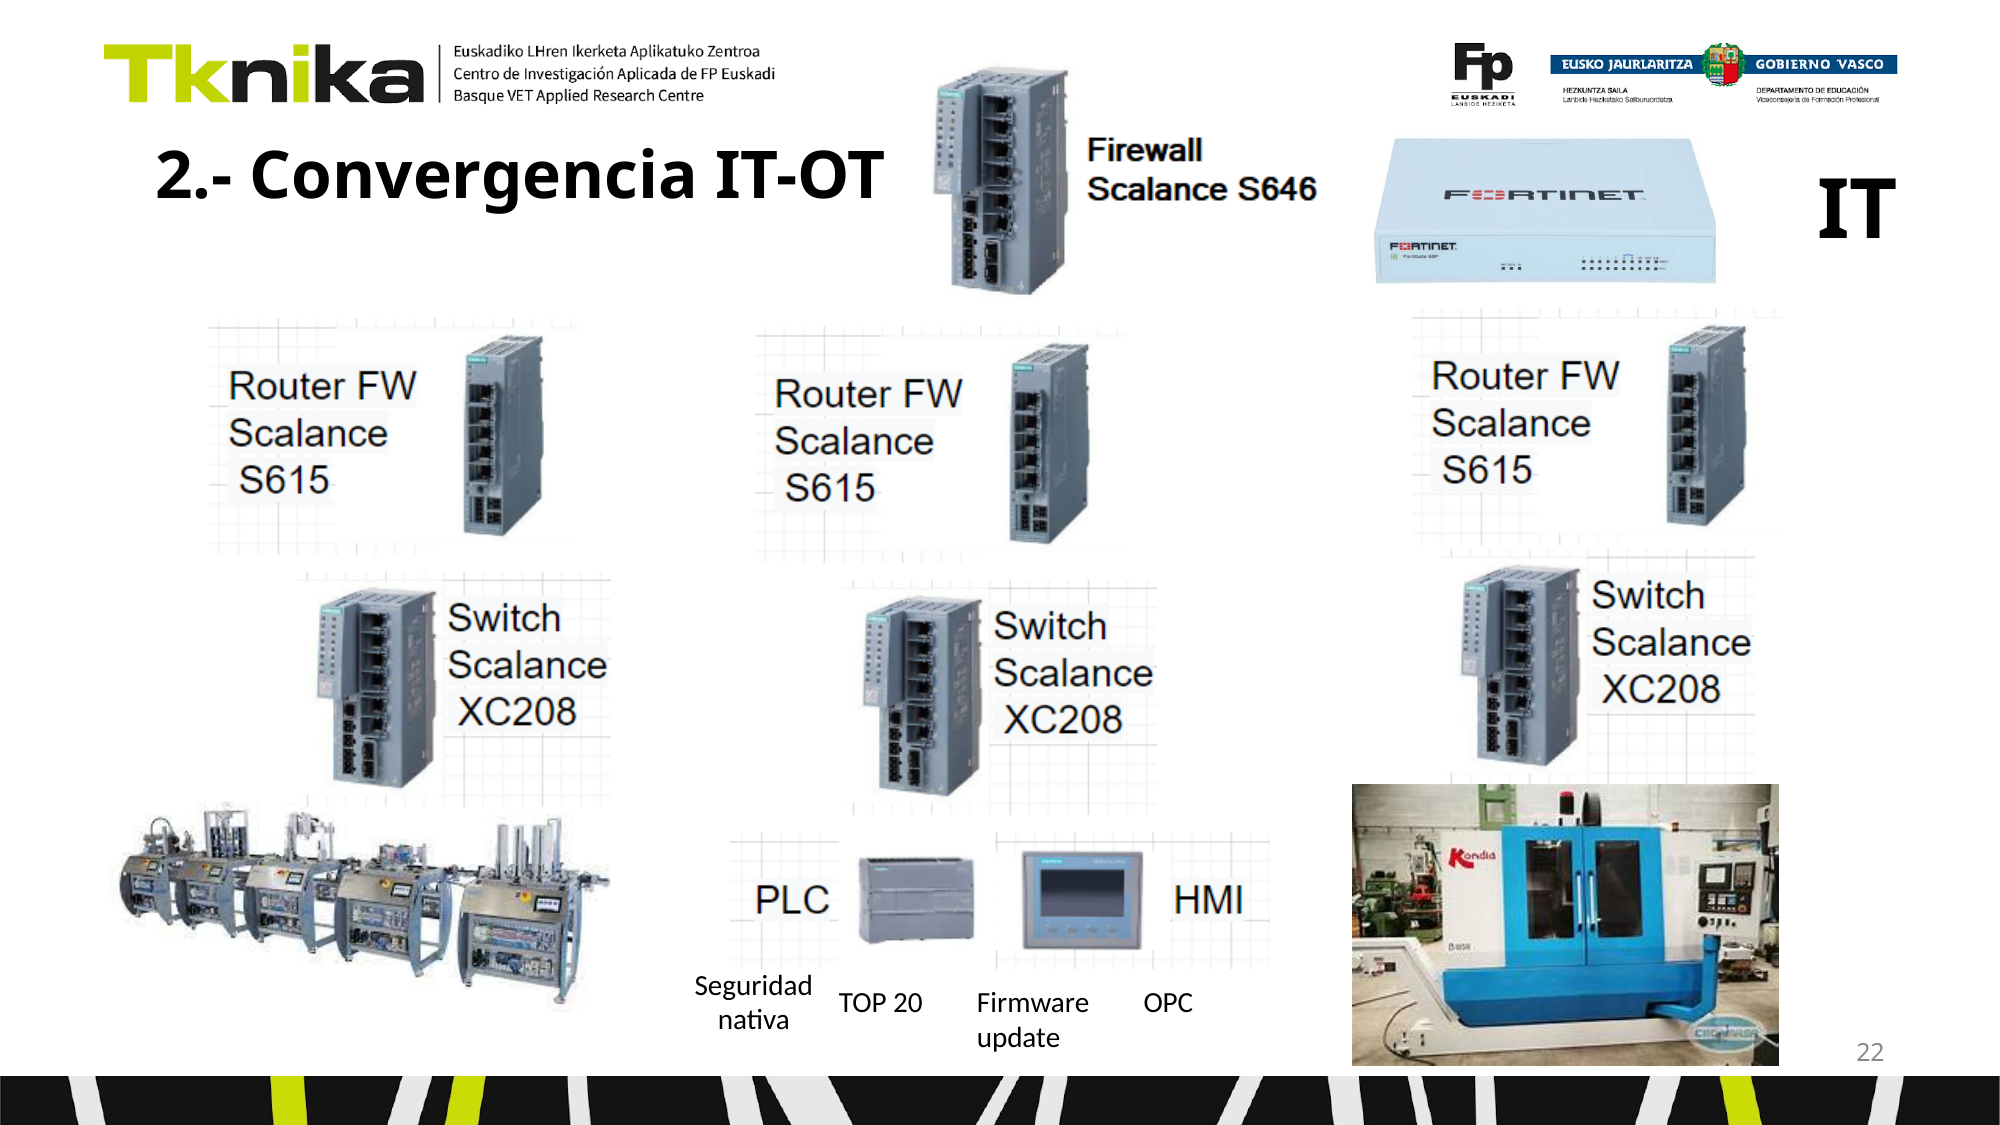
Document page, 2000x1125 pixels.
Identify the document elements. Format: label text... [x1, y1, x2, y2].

picture [84, 571, 640, 1012]
slide_number ‹#› [1433, 1023, 1900, 1084]
picture [1352, 549, 1780, 1066]
text_box Seguridad nativa [670, 950, 838, 1051]
picture [1365, 125, 1716, 288]
picture [0, 1076, 2000, 1125]
text_box IT [1729, 140, 1987, 271]
picture [102, 42, 1898, 309]
text_box TOP 20 [838, 978, 961, 1034]
title 2.- Convergencia IT-OT [41, 125, 903, 220]
picture [208, 318, 580, 555]
picture [730, 832, 1270, 969]
picture [1412, 308, 1784, 545]
text_box Firmware update [961, 978, 1129, 1069]
picture [755, 326, 1126, 563]
picture [842, 580, 1158, 815]
text_box OPC [1129, 968, 1296, 1034]
